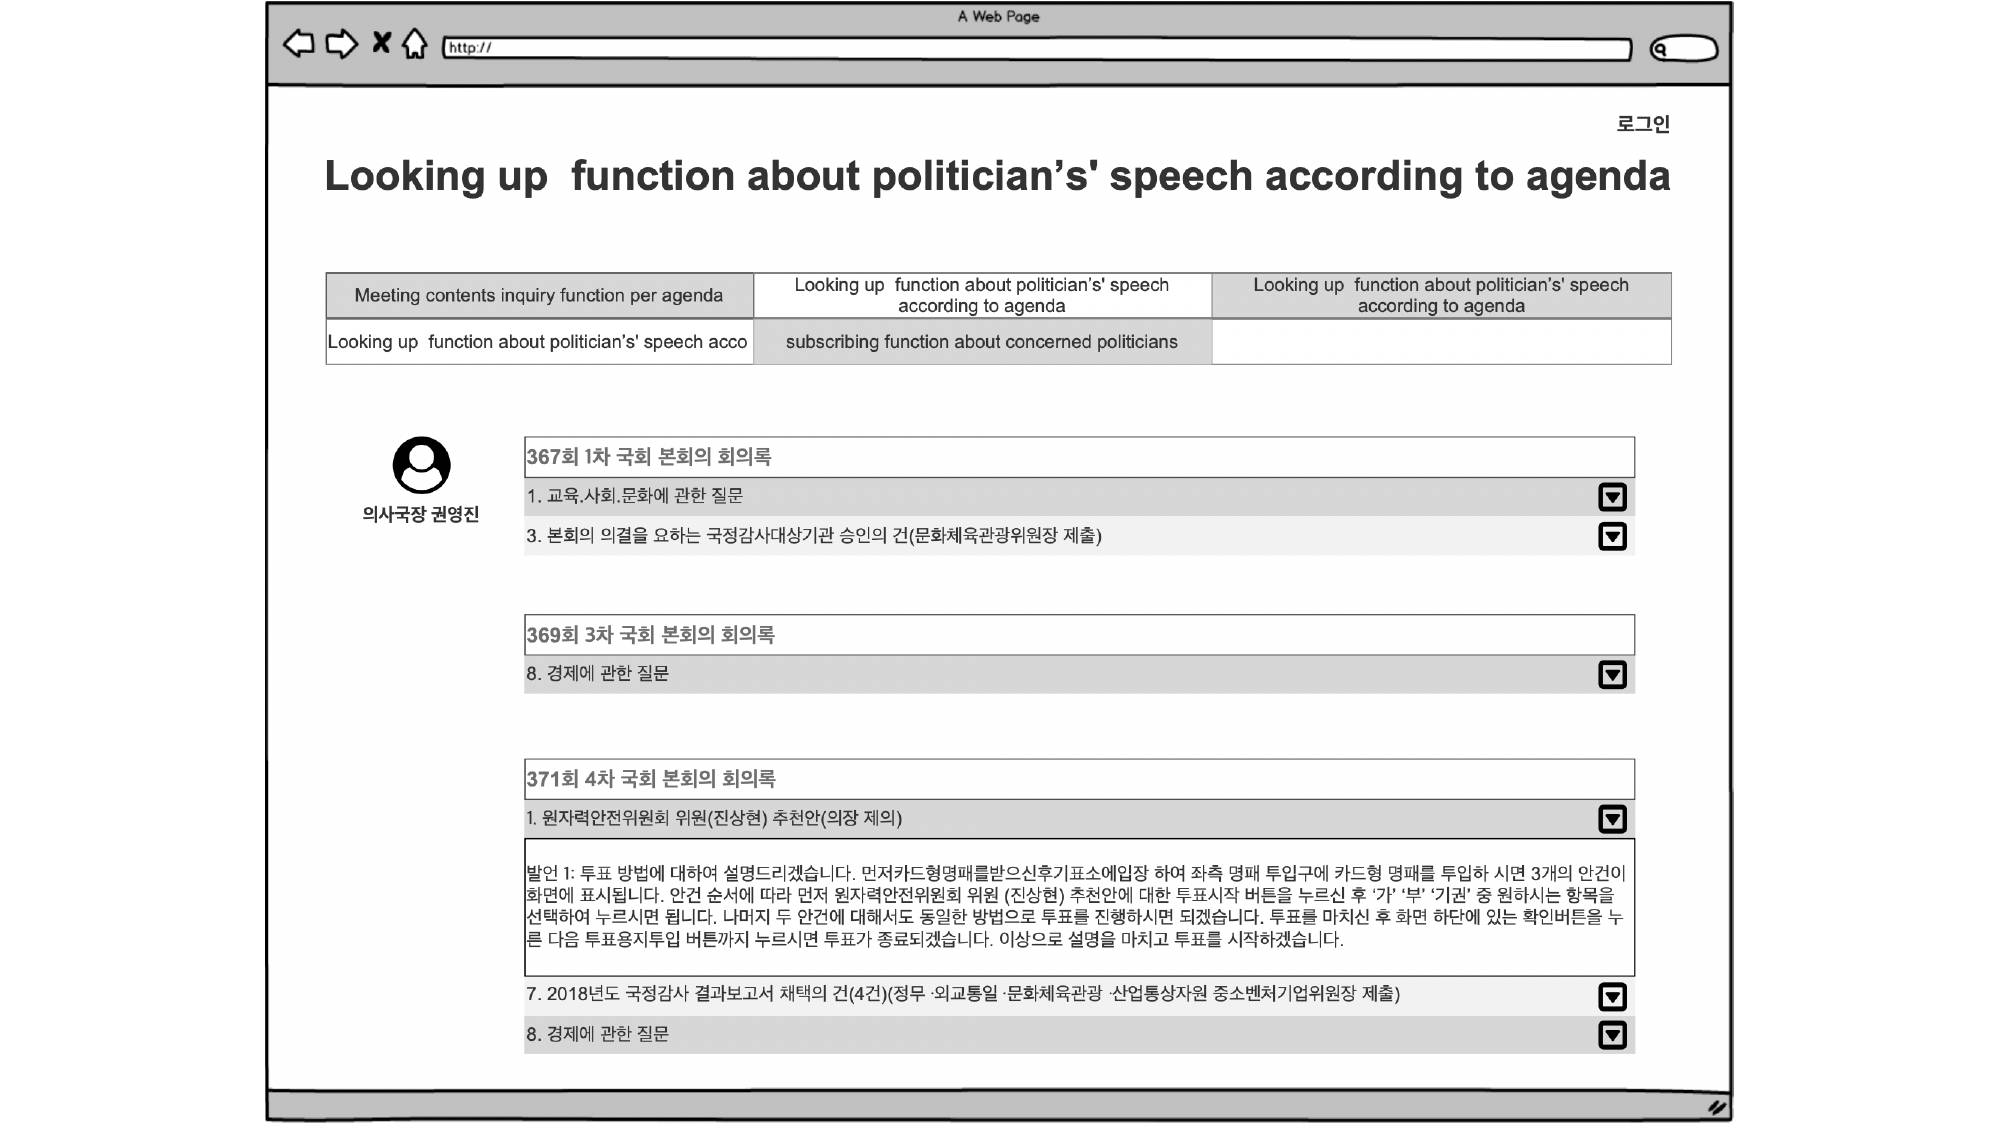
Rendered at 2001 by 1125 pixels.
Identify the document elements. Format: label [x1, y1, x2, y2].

picture [260, 0, 1740, 1125]
